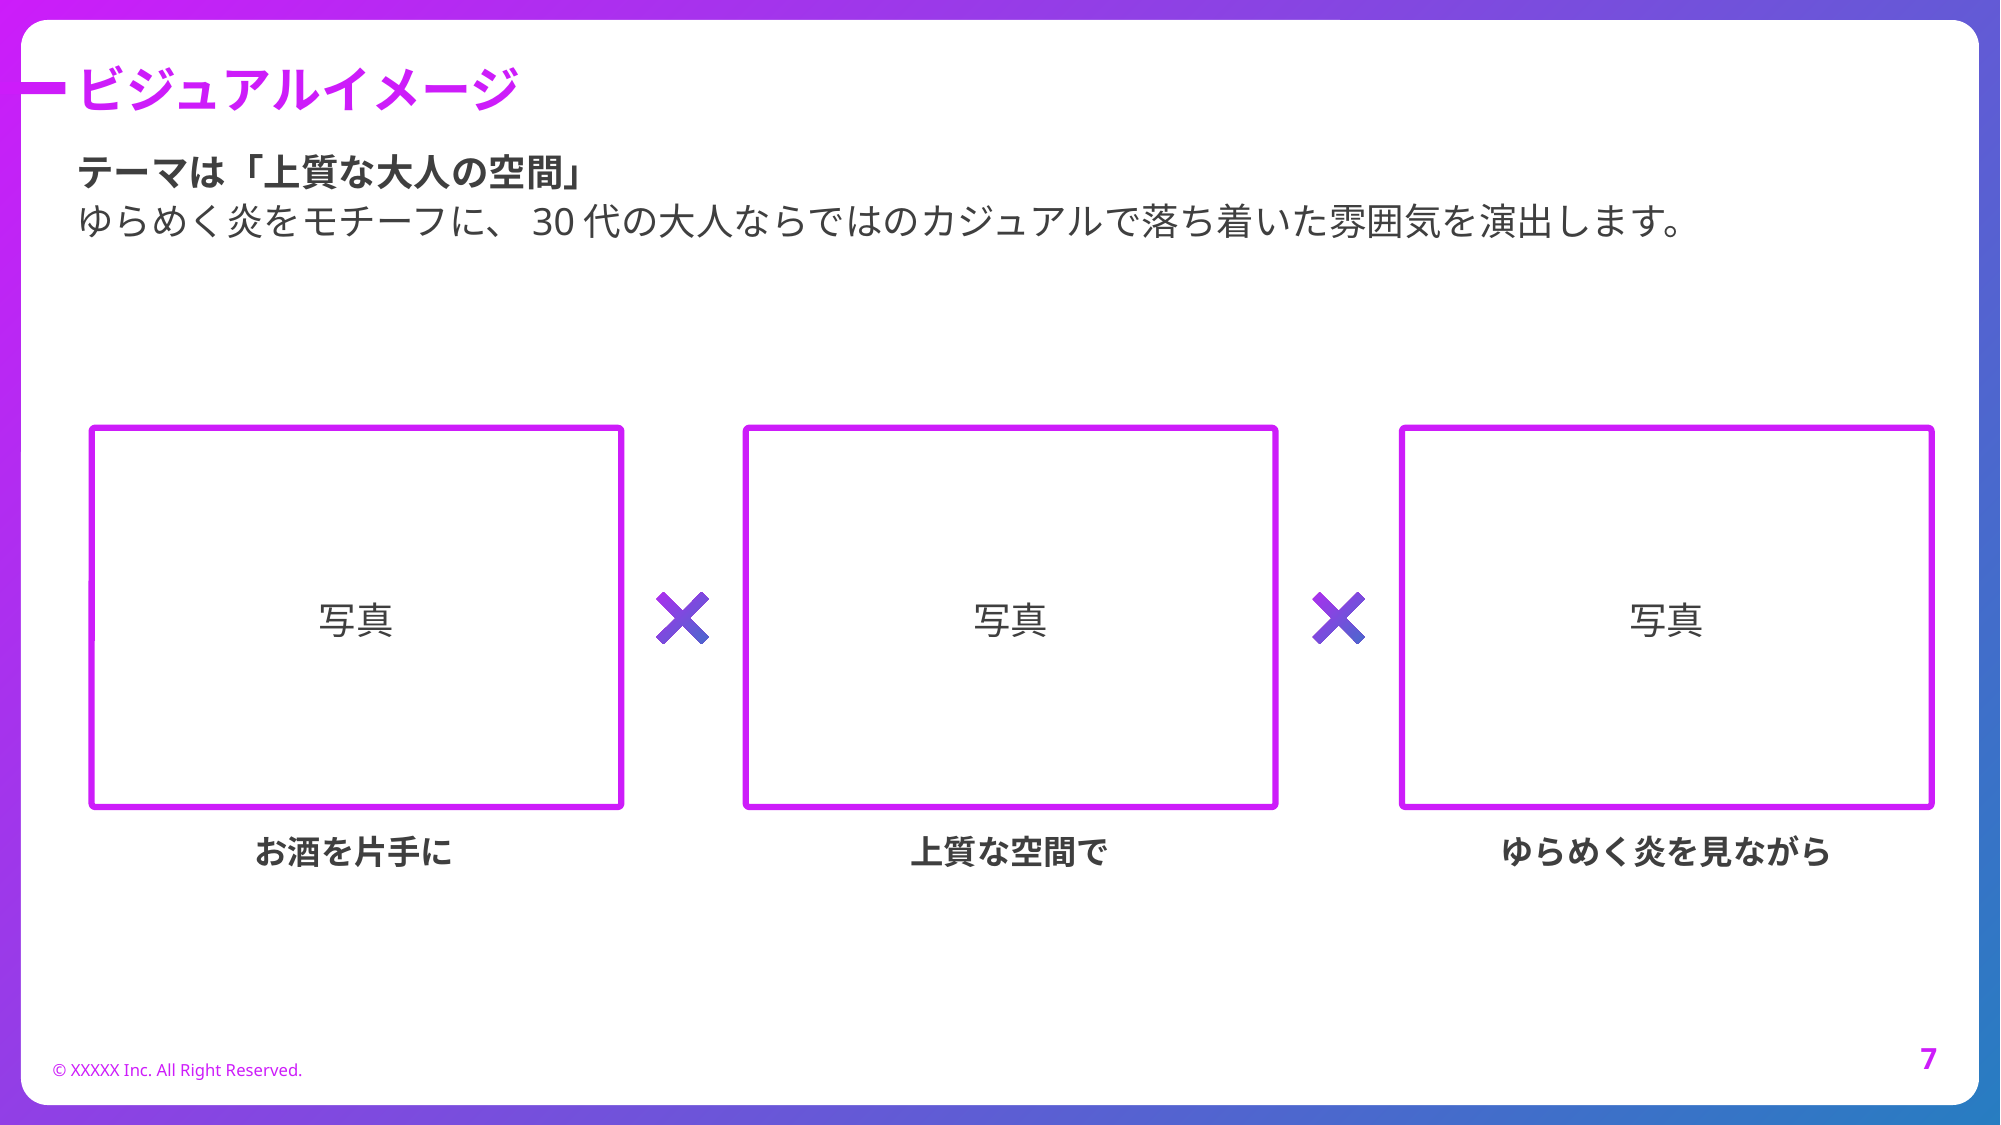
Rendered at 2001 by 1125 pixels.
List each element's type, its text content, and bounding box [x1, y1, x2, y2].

list ビジュアルイメージ [76, 55, 1730, 122]
text_box 上質な空間で [732, 818, 1289, 880]
text_box ゆらめく炎を見ながら [1388, 818, 1945, 880]
text_box 写真 [1401, 427, 1932, 807]
text_box お酒を片手に [76, 818, 633, 880]
list テーマは「上質な大人の空間」 ゆらめく炎をモチーフに、30代の大人ならではのカジュアルで落ち着いた雰囲気を演出します。 [76, 143, 1730, 263]
slide_number ‹#› [1866, 1040, 1938, 1081]
text_box 写真 [91, 427, 622, 807]
text_box [1312, 592, 1365, 644]
text_box [656, 592, 709, 644]
text_box 写真 [745, 427, 1276, 807]
